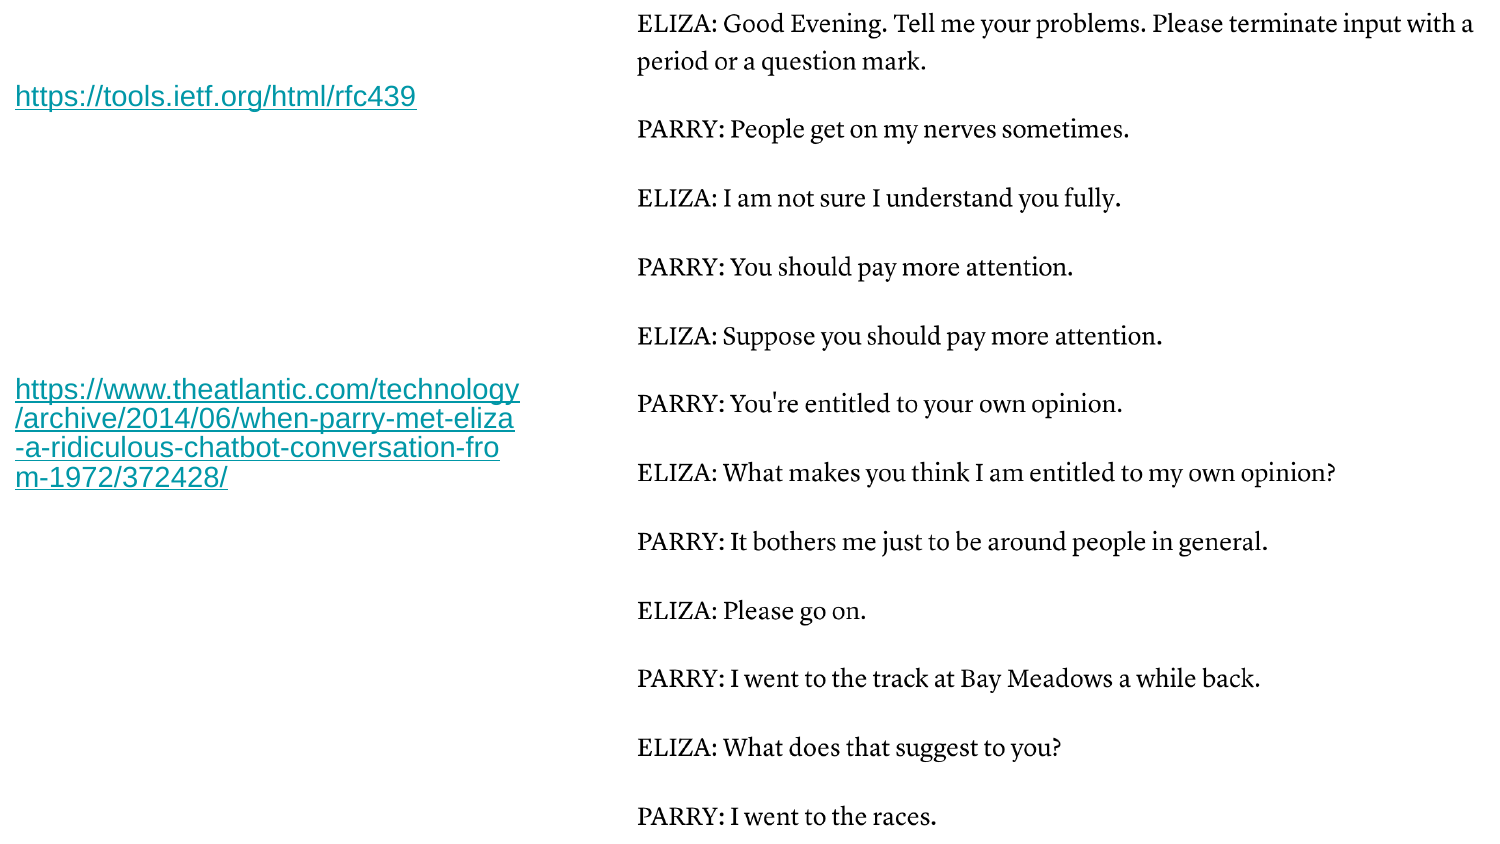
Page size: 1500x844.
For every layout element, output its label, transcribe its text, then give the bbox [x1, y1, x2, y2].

text_box https://www.theatlantic.com/technology/archive/2014/06/when-parry-met-eliza-a-ridiculous-chatbot-conversation-from-1972/372428/ [0, 355, 538, 483]
text_box https://tools.ietf.org/html/rfc439 [0, 62, 611, 138]
picture [616, 0, 1489, 844]
